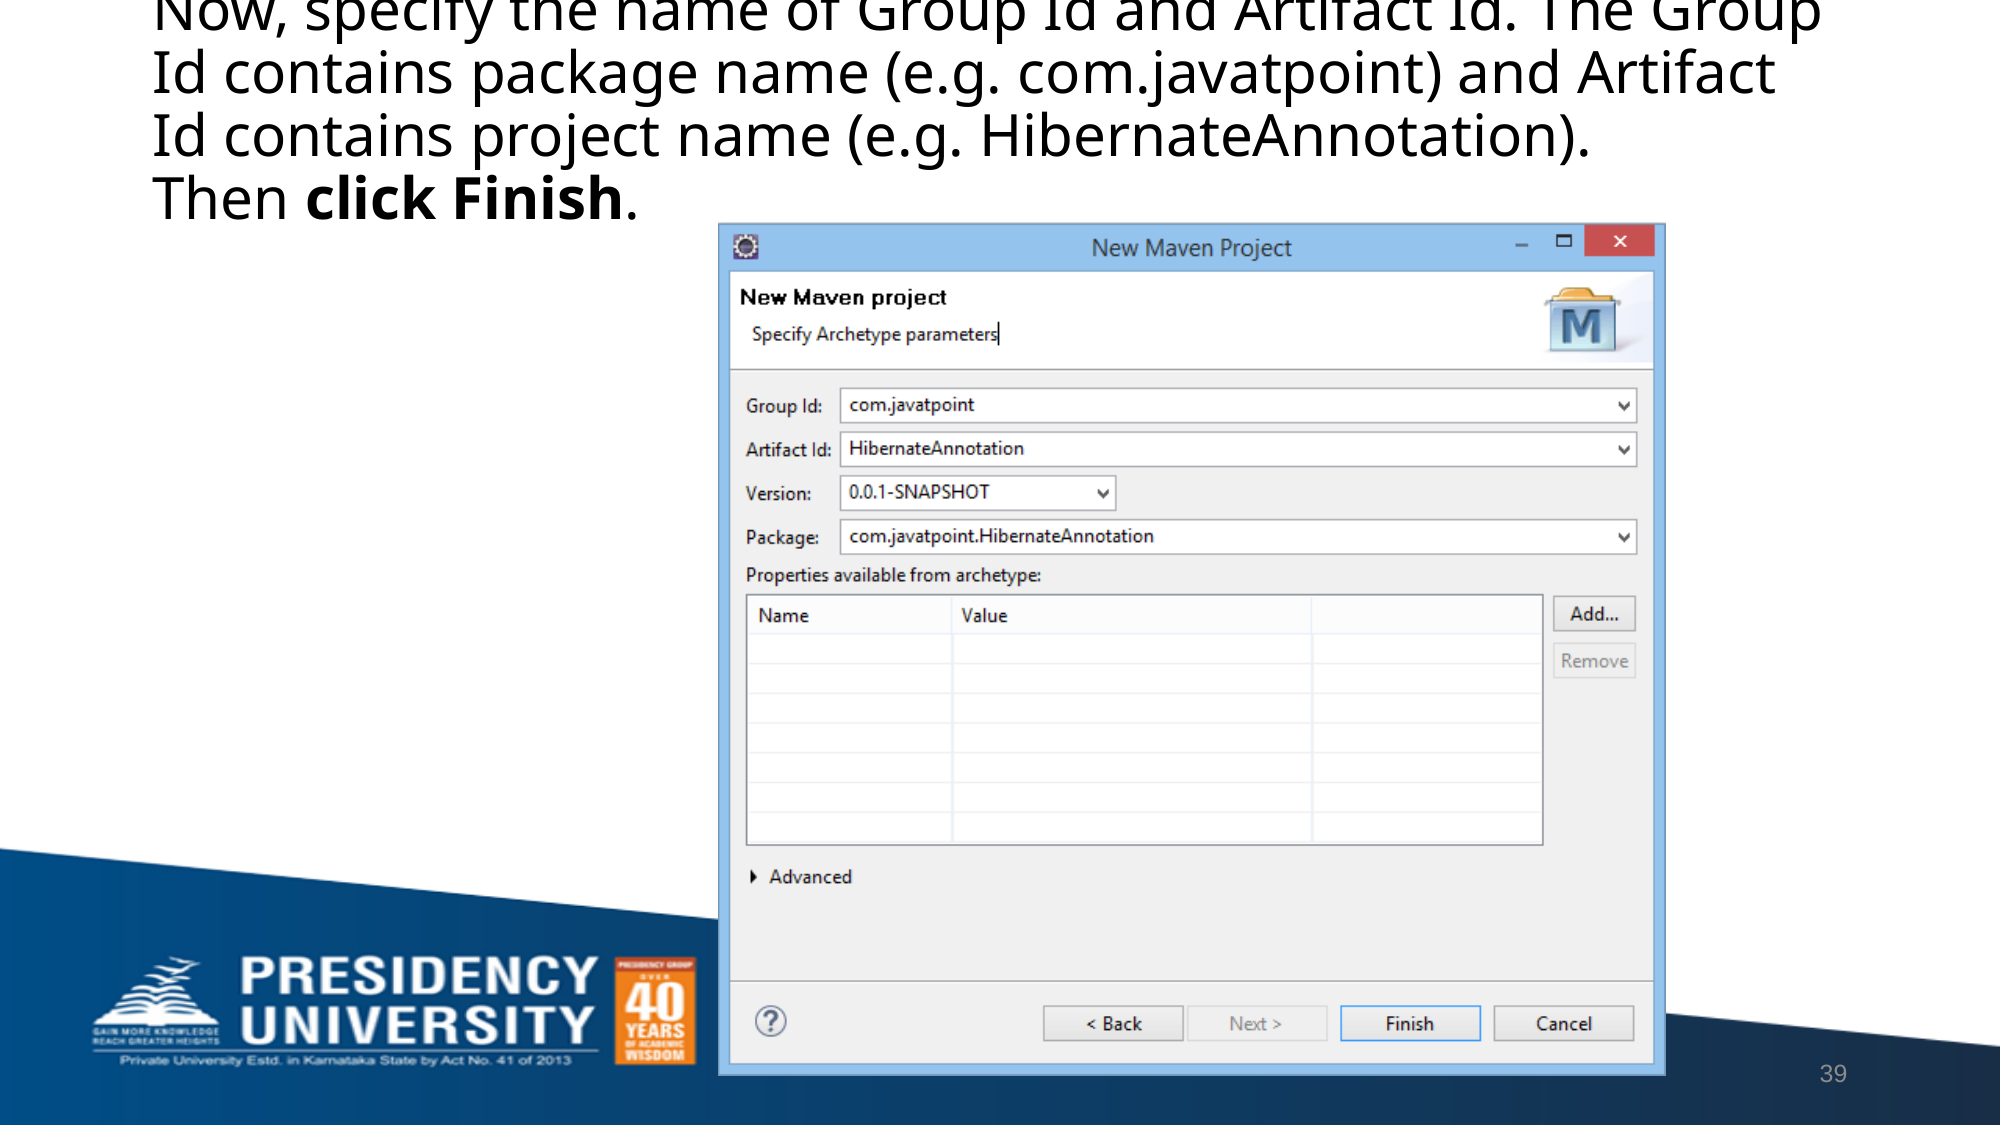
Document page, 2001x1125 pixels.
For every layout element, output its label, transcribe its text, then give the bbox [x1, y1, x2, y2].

picture [0, 222, 2000, 1125]
title Now, specify the name of Group Id and Artifact Id. The Group Id contains package name (e.g. com.javatpoint) and Artifact Id contains project name (e.g. HibernateAnnotation). Then click Finish. [137, 59, 1863, 175]
list [137, 175, 1863, 1014]
slide_number 39 [1412, 1042, 1863, 1103]
